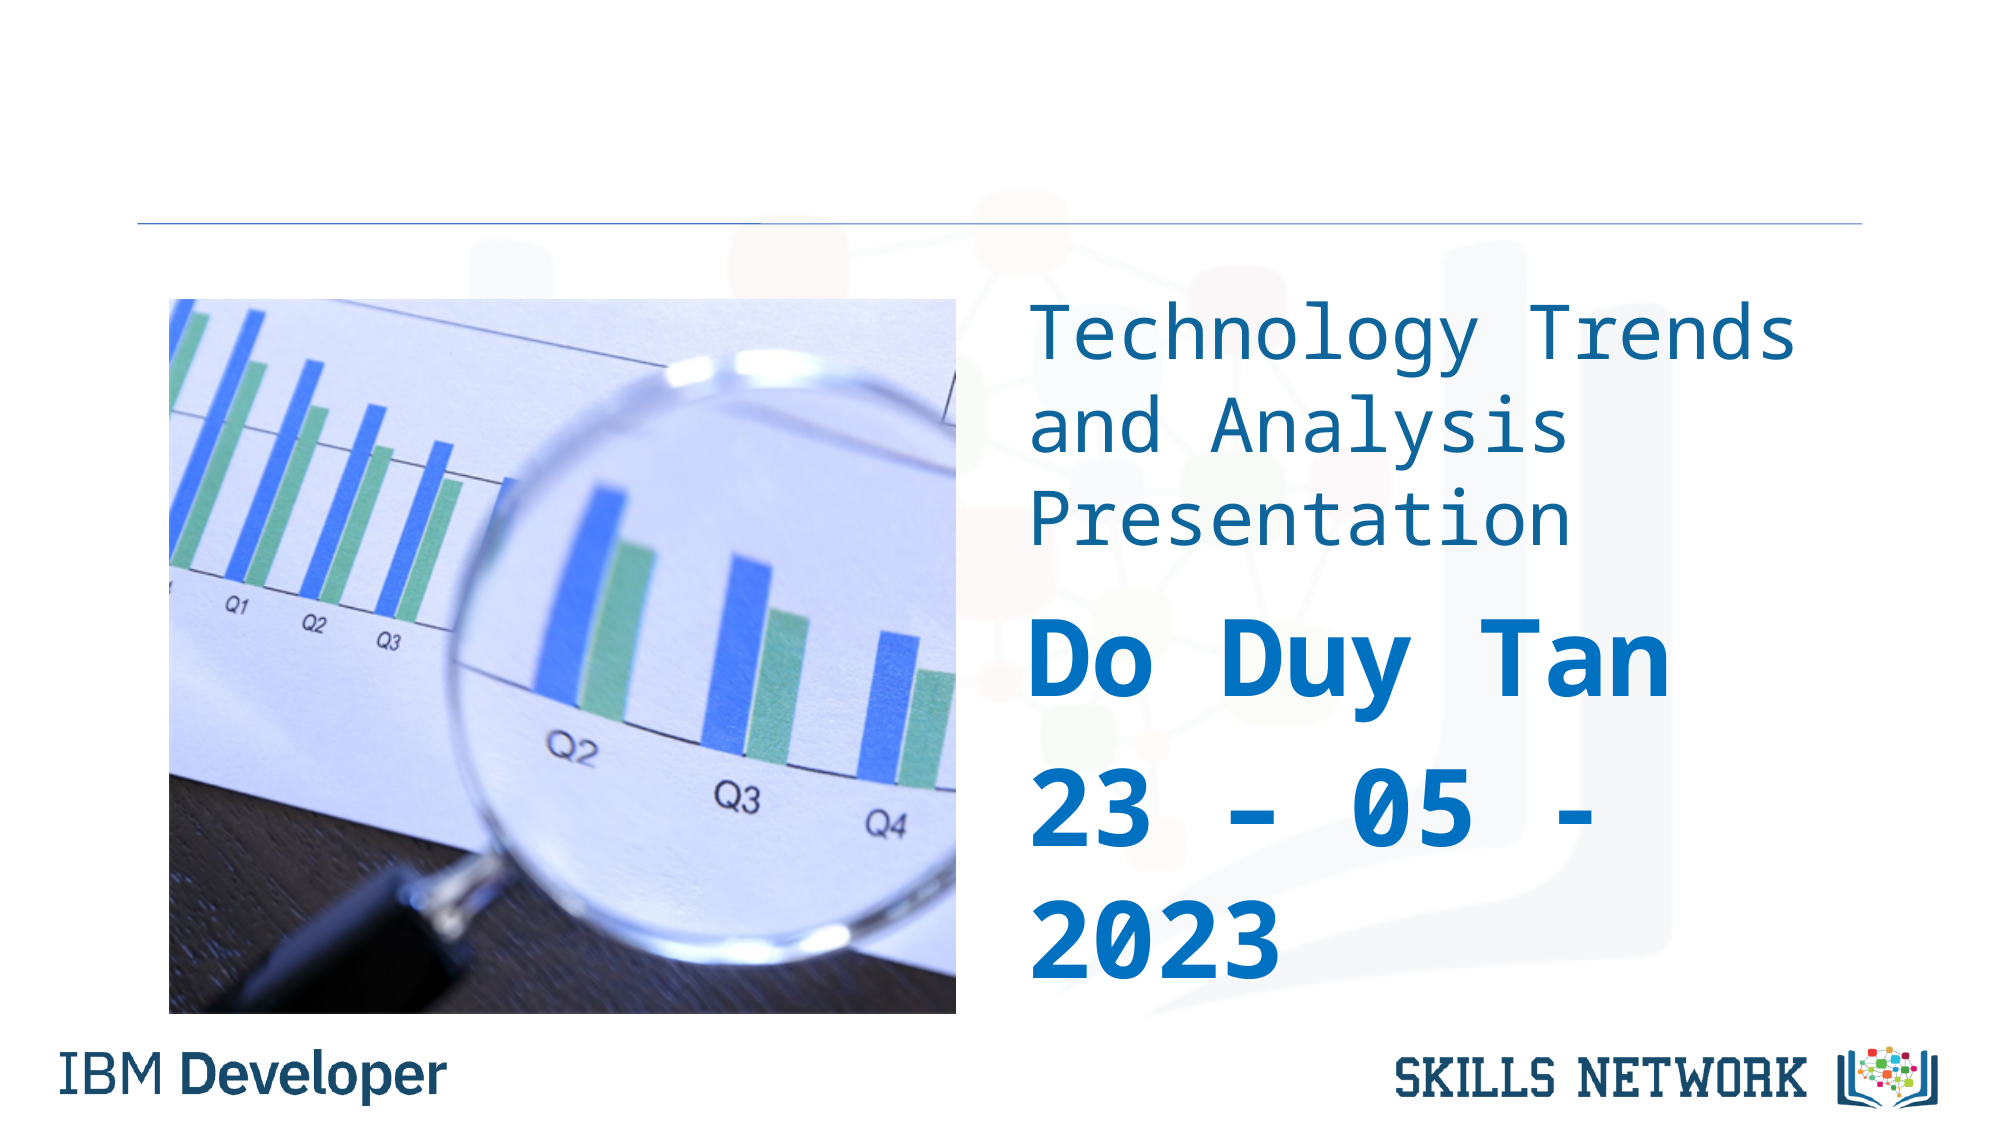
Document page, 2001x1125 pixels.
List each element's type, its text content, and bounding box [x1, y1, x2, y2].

list Do Duy Tan 23 – 05 -2023 [1012, 583, 1863, 1014]
picture [1390, 1045, 1945, 1111]
picture [169, 299, 956, 1014]
title Technology Trends and Analysis Presentation [1012, 246, 1882, 603]
picture [55, 1045, 459, 1108]
